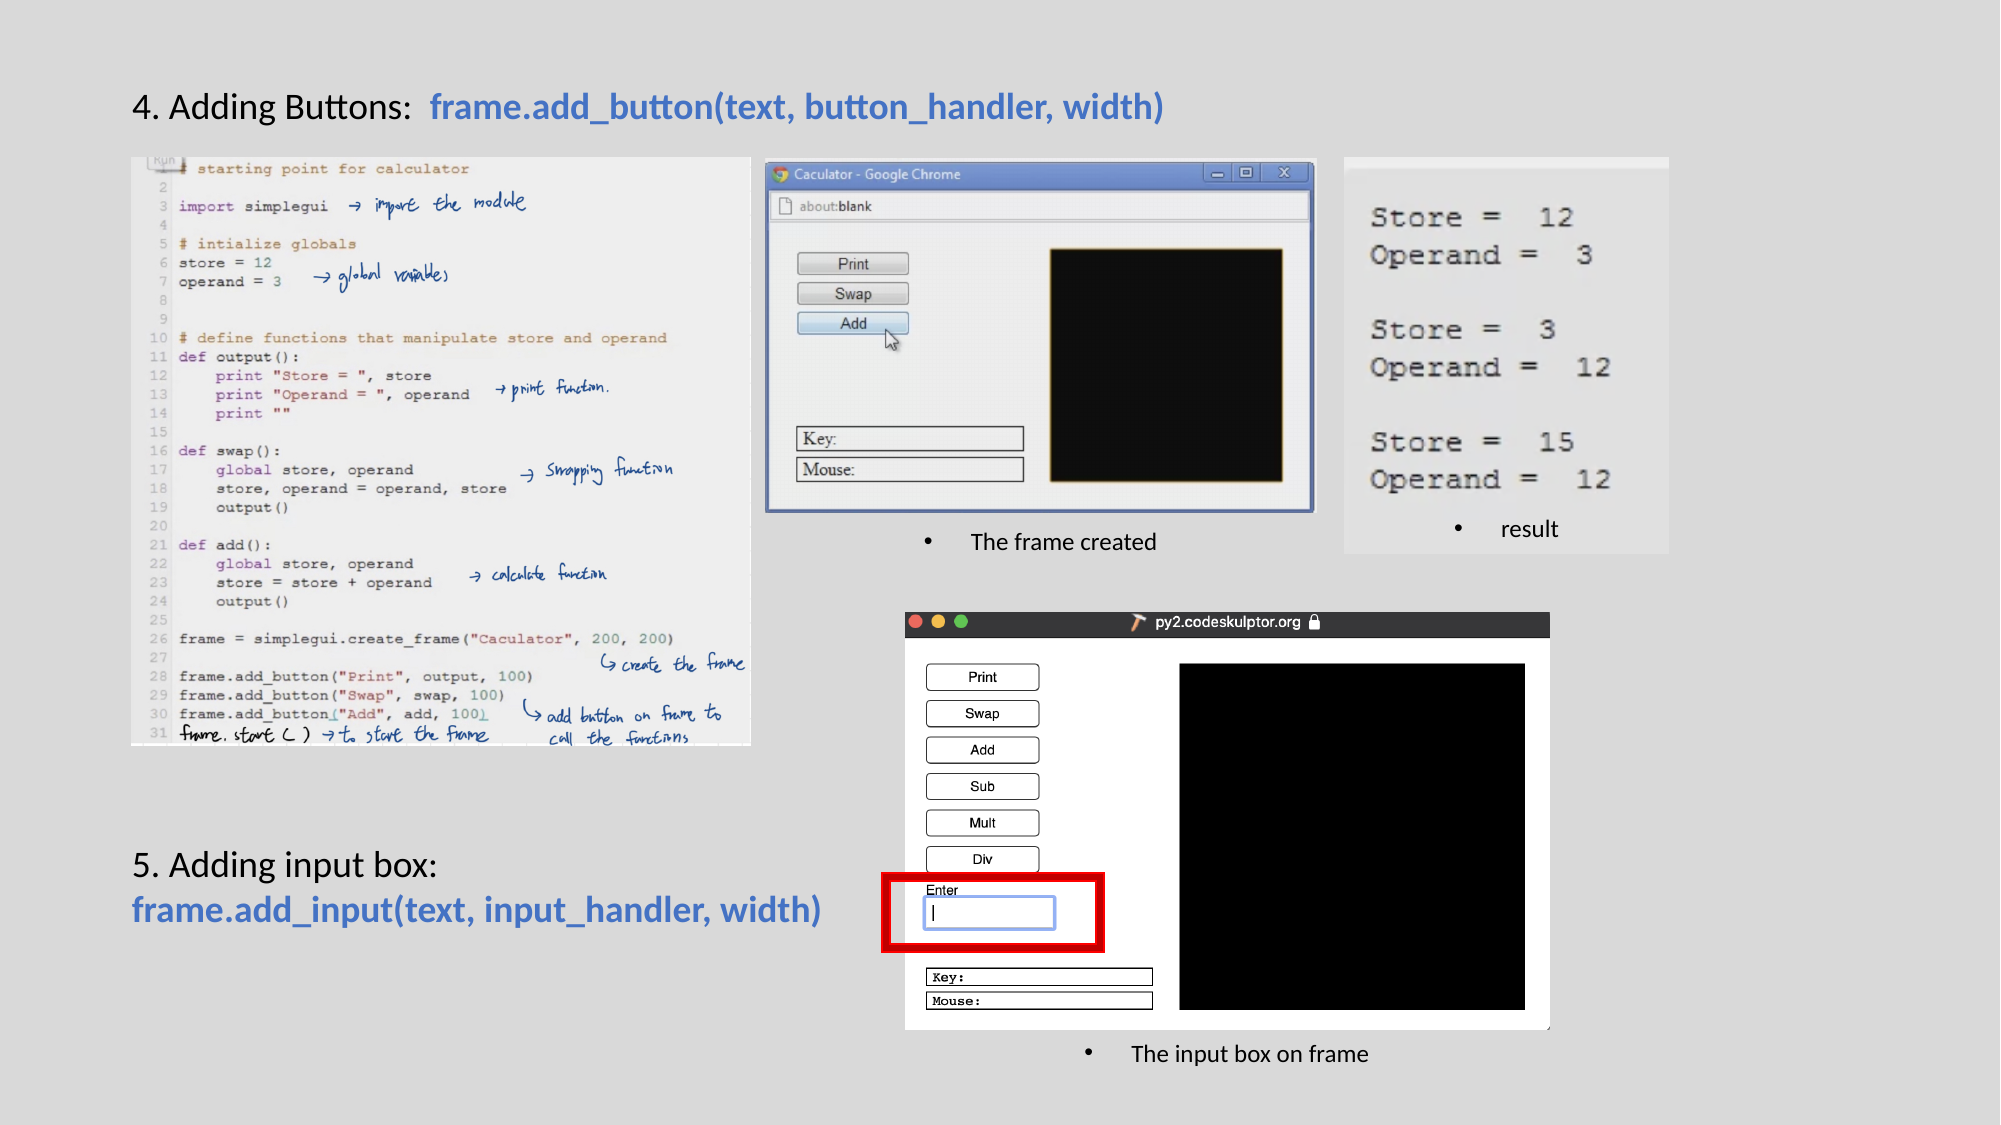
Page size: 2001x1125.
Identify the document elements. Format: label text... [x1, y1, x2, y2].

picture [765, 158, 1318, 513]
picture [904, 612, 1550, 1030]
picture [1344, 157, 1669, 554]
text_box The input box on frame [988, 1030, 1466, 1075]
list 4. Adding Buttons: frame.add_button(text, button_handler, width) [117, 79, 1842, 794]
picture [131, 157, 751, 746]
text_box The frame created [858, 518, 1224, 563]
text_box 5. Adding input box: frame.add_input(text, input_handler, width) [117, 832, 904, 983]
